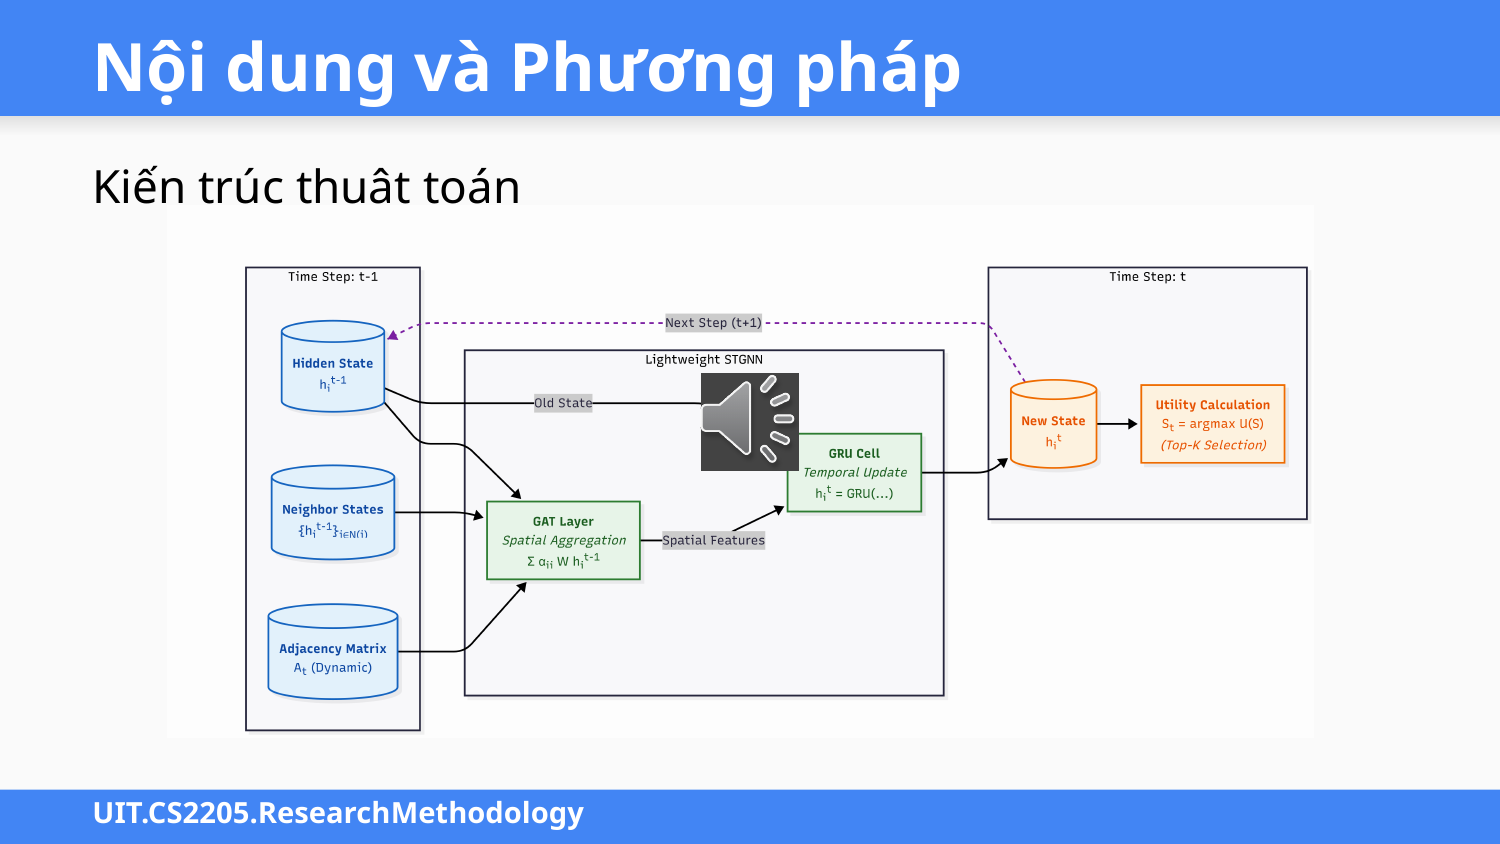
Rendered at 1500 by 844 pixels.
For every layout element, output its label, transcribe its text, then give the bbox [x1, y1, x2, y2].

list Kiến trúc thuật toán [77, 134, 1427, 776]
title Nội dung và Phương pháp [77, 9, 1427, 120]
picture [167, 205, 1314, 739]
